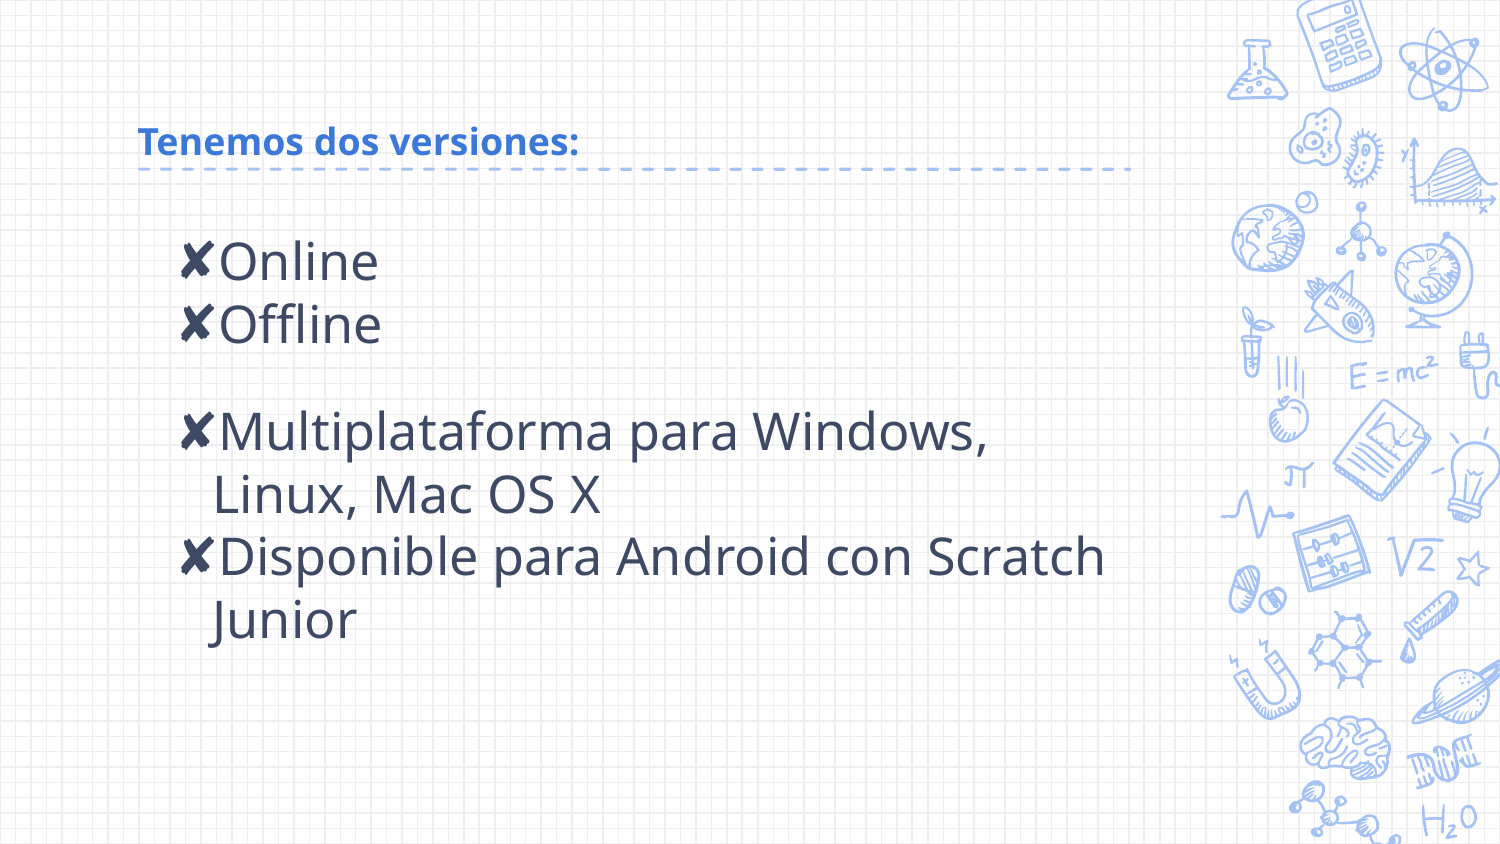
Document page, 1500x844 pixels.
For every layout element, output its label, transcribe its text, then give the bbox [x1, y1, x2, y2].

text_box Tenemos dos versiones: [122, 36, 1130, 178]
text_box Online Offline Multiplataforma para Windows, Linux, Mac OS X Disponible para Android con Scratch Junior [122, 213, 1130, 806]
